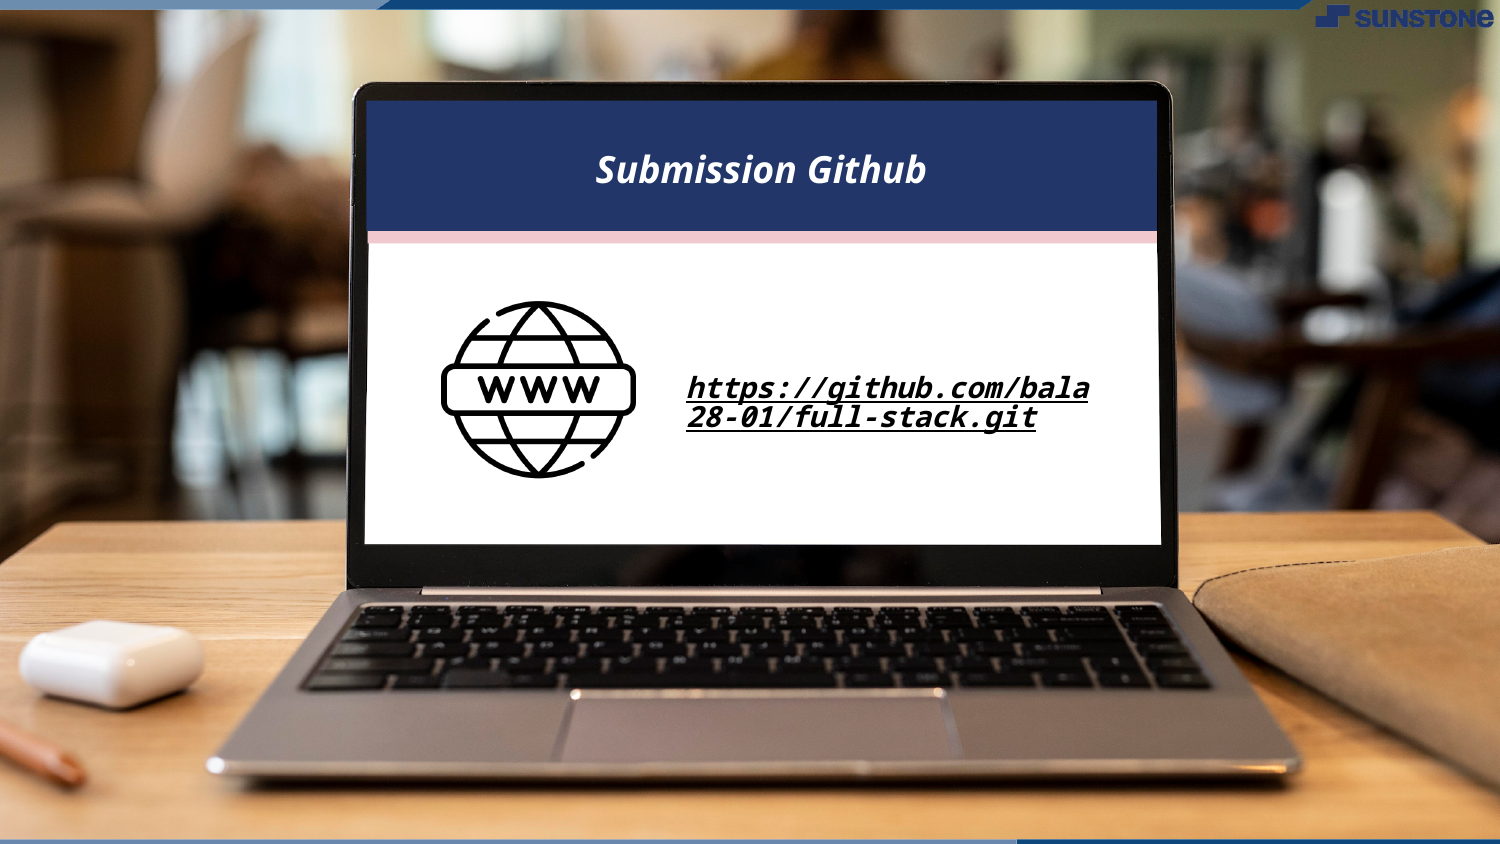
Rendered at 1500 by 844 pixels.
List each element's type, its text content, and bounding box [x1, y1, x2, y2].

picture [0, 0, 1500, 844]
list Submission Github [432, 131, 1091, 206]
list https://github.com/bala28-01/full-stack.git [670, 144, 1118, 635]
